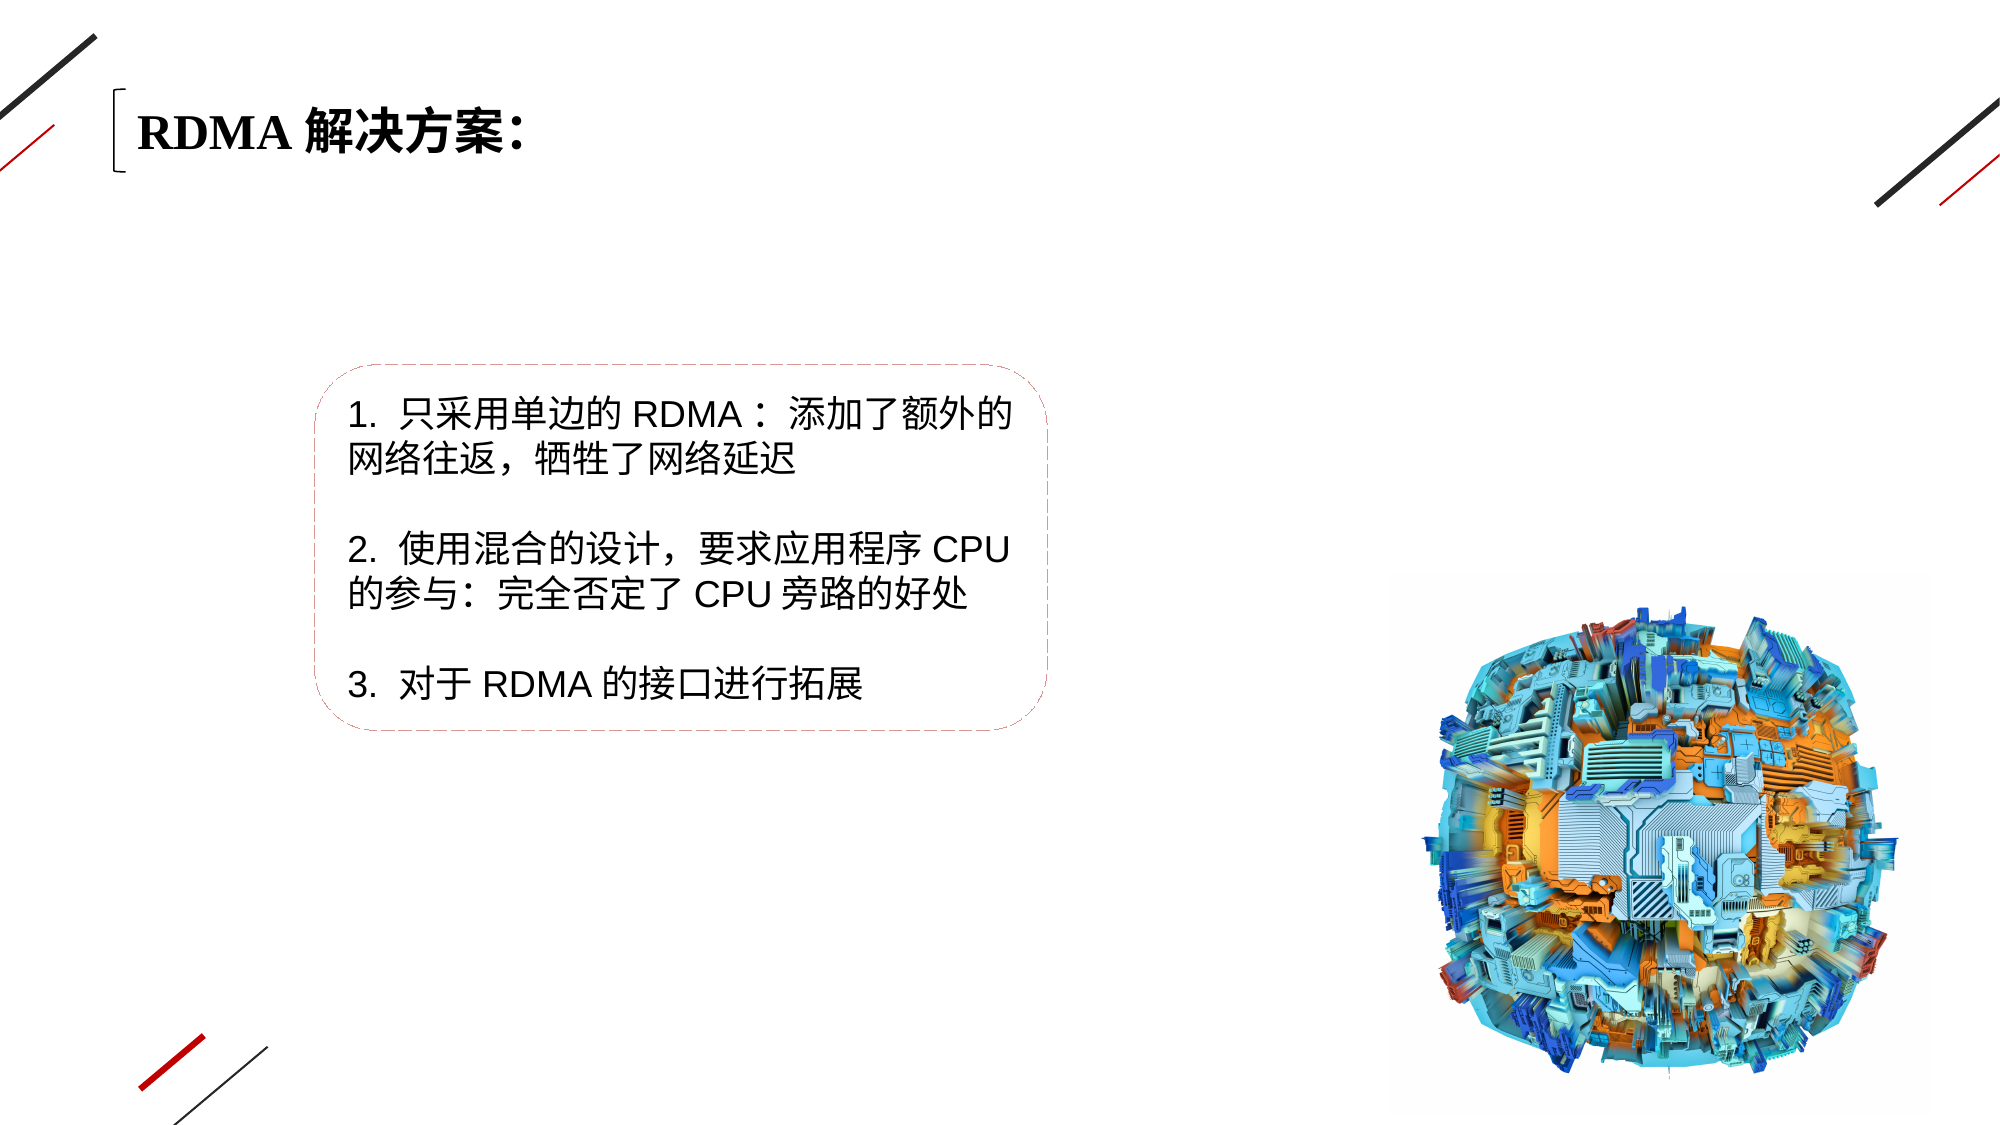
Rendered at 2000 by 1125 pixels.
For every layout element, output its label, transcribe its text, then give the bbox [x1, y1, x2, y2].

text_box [0, 35, 96, 144]
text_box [139, 1035, 205, 1046]
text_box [0, 124, 55, 179]
picture [1389, 574, 1931, 1116]
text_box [1875, 97, 2000, 206]
text_box [113, 88, 126, 173]
text_box 1. 只采用单边的RDMA：添加了额外的网络往返，牺牲了网络延迟 2. 使用混合的设计，要求应用程序CPU的参与：完全否定了CPU旁路的好处 3. 对于RDMA的接口进行拓展 [314, 364, 1048, 731]
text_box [1939, 151, 2000, 206]
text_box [139, 1046, 268, 1125]
text_box RDMA解决方案： [126, 92, 570, 168]
